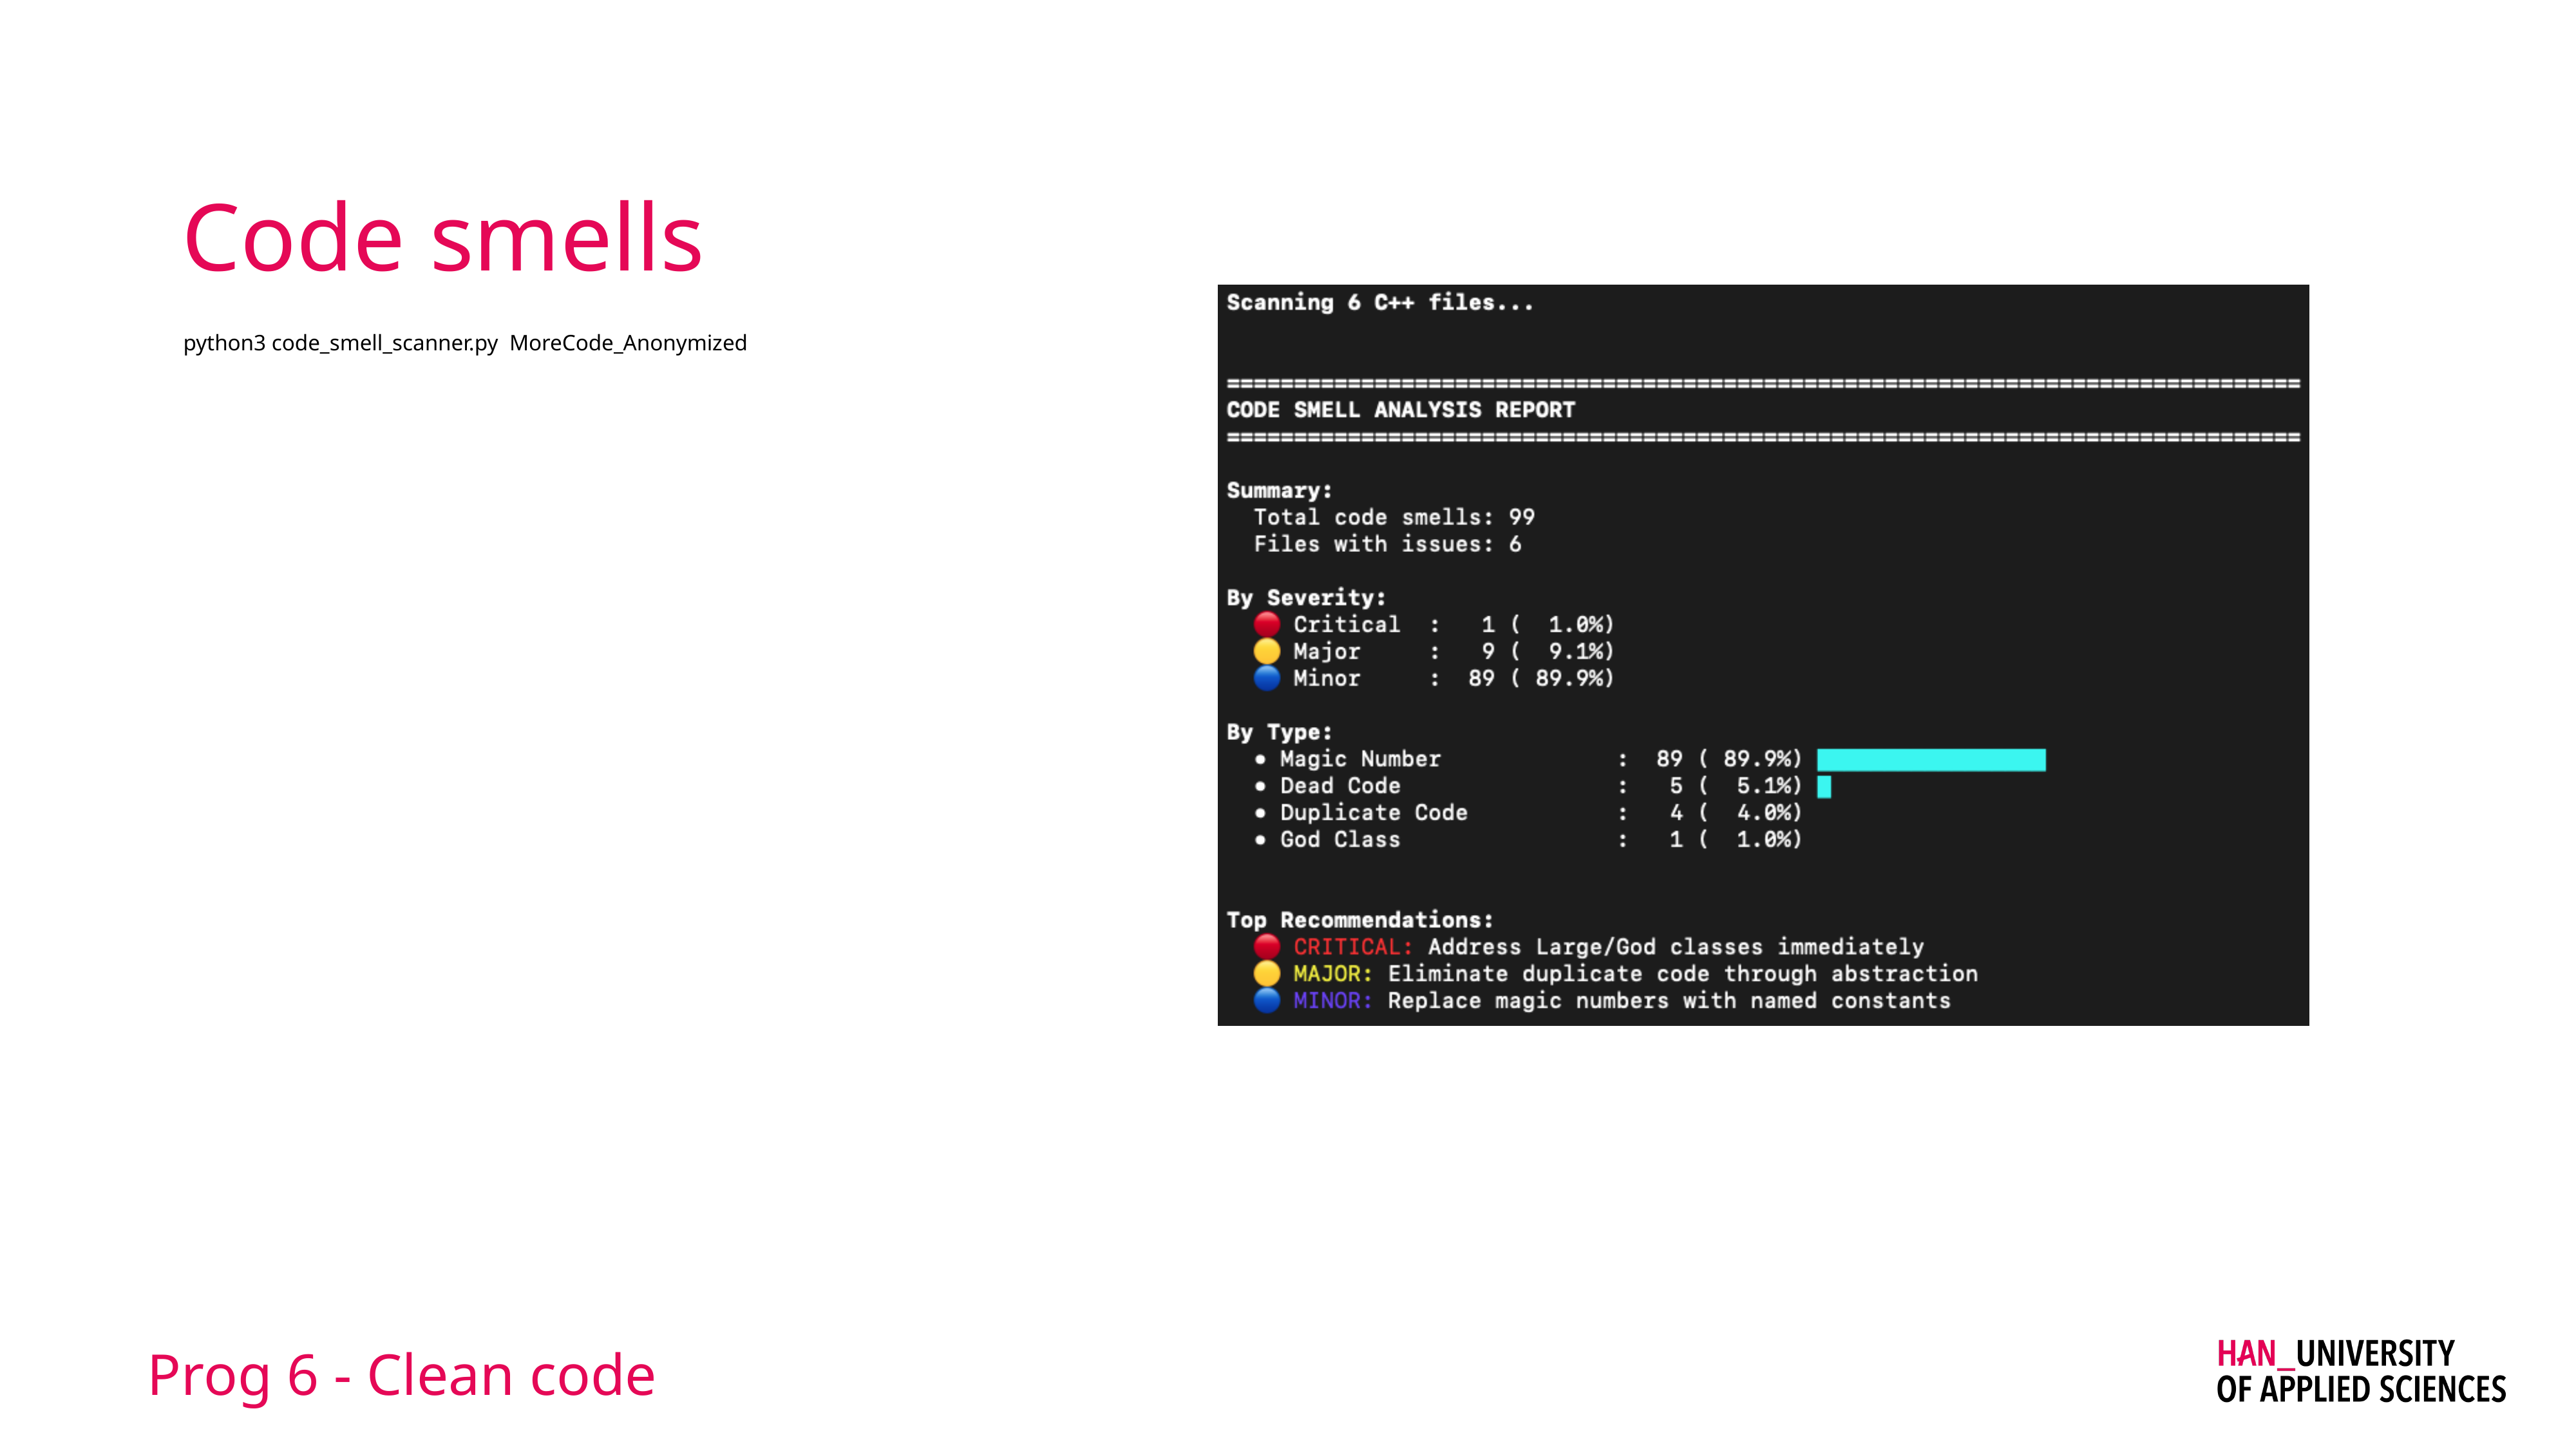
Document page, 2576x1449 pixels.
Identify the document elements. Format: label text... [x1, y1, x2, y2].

picture [1218, 284, 2309, 1026]
list python3 code_smell_scanner.py MoreCode_Anonymized [178, 324, 1187, 1307]
title Code smells [176, 77, 2400, 296]
picture [2209, 1313, 2540, 1449]
